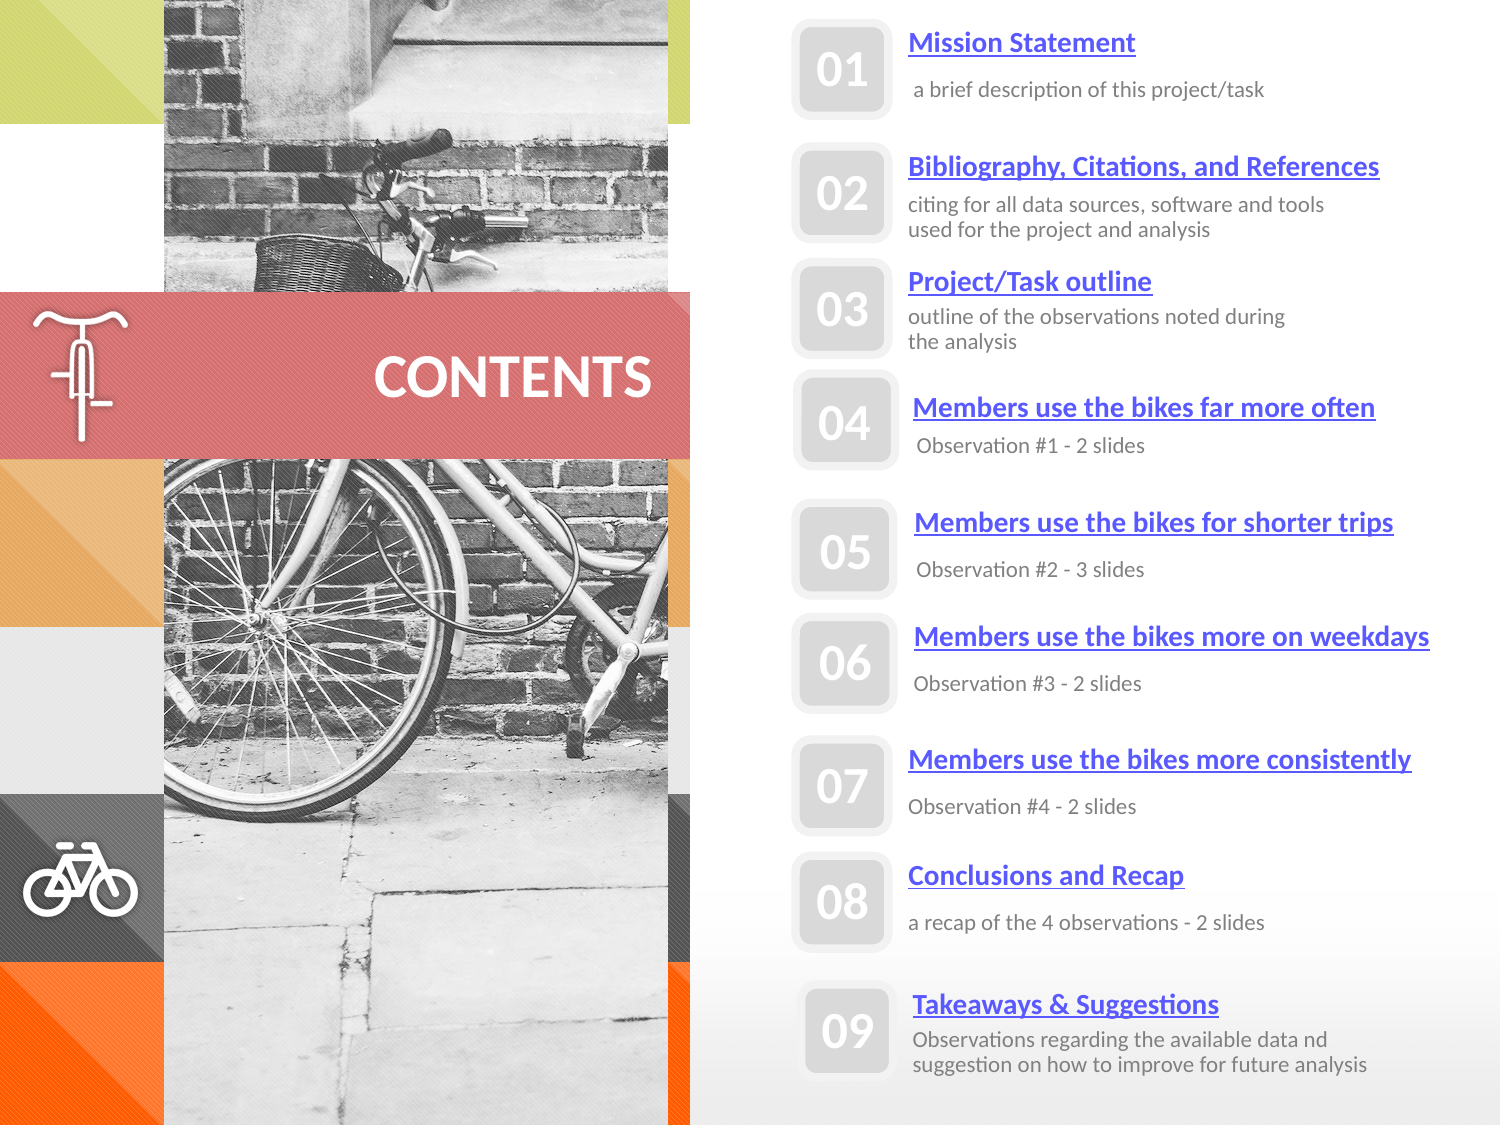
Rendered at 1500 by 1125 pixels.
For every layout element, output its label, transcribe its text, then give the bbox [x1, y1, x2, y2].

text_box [795, 15, 1322, 116]
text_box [795, 732, 1434, 833]
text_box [795, 609, 1458, 710]
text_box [795, 848, 1322, 949]
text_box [800, 977, 1403, 1085]
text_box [795, 373, 1400, 467]
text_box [795, 139, 1405, 250]
text_box CONTENTS [304, 328, 668, 418]
picture [0, 0, 1500, 1125]
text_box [795, 255, 1322, 363]
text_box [795, 495, 1412, 596]
